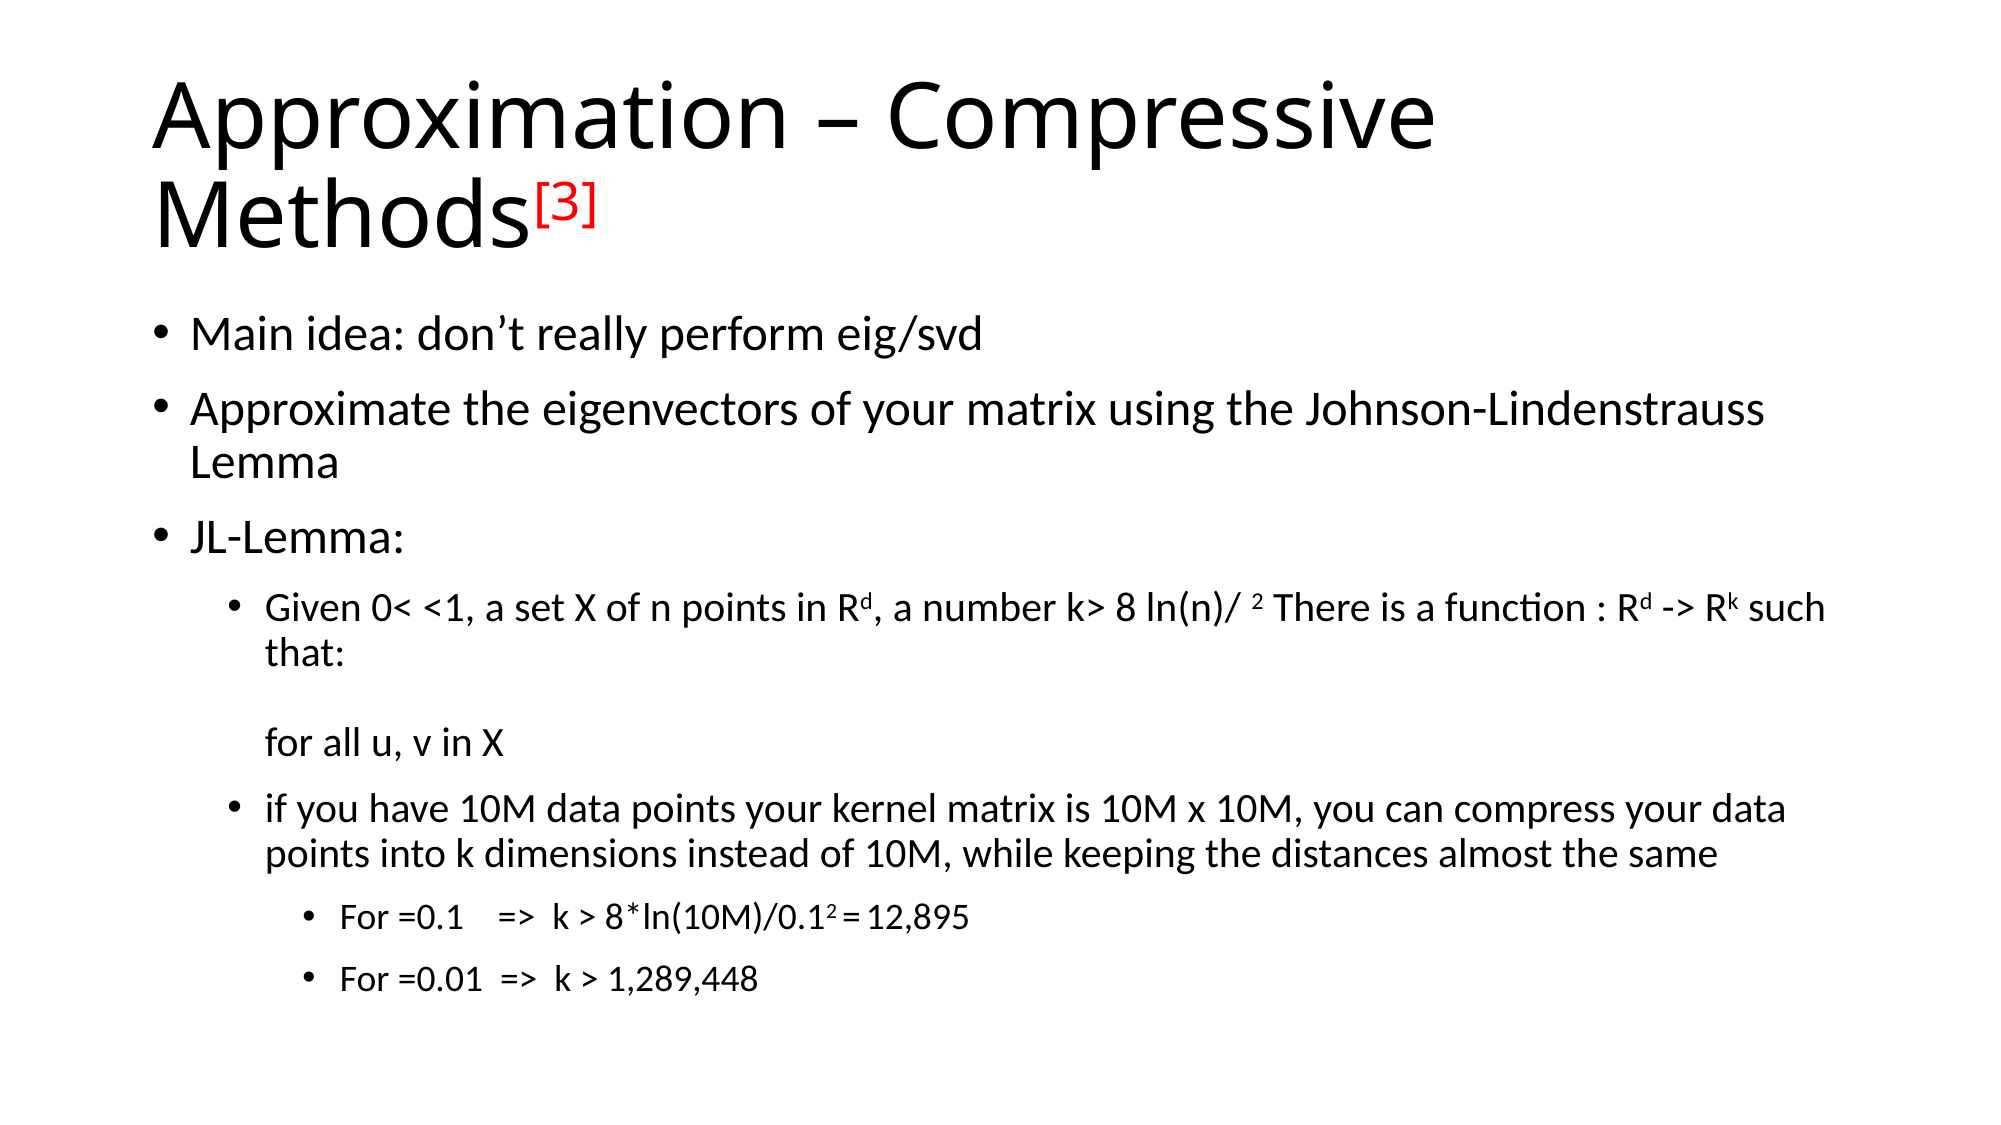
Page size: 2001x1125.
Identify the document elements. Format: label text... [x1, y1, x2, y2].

title Approximation – Compressive Methods[3] [137, 59, 1863, 278]
